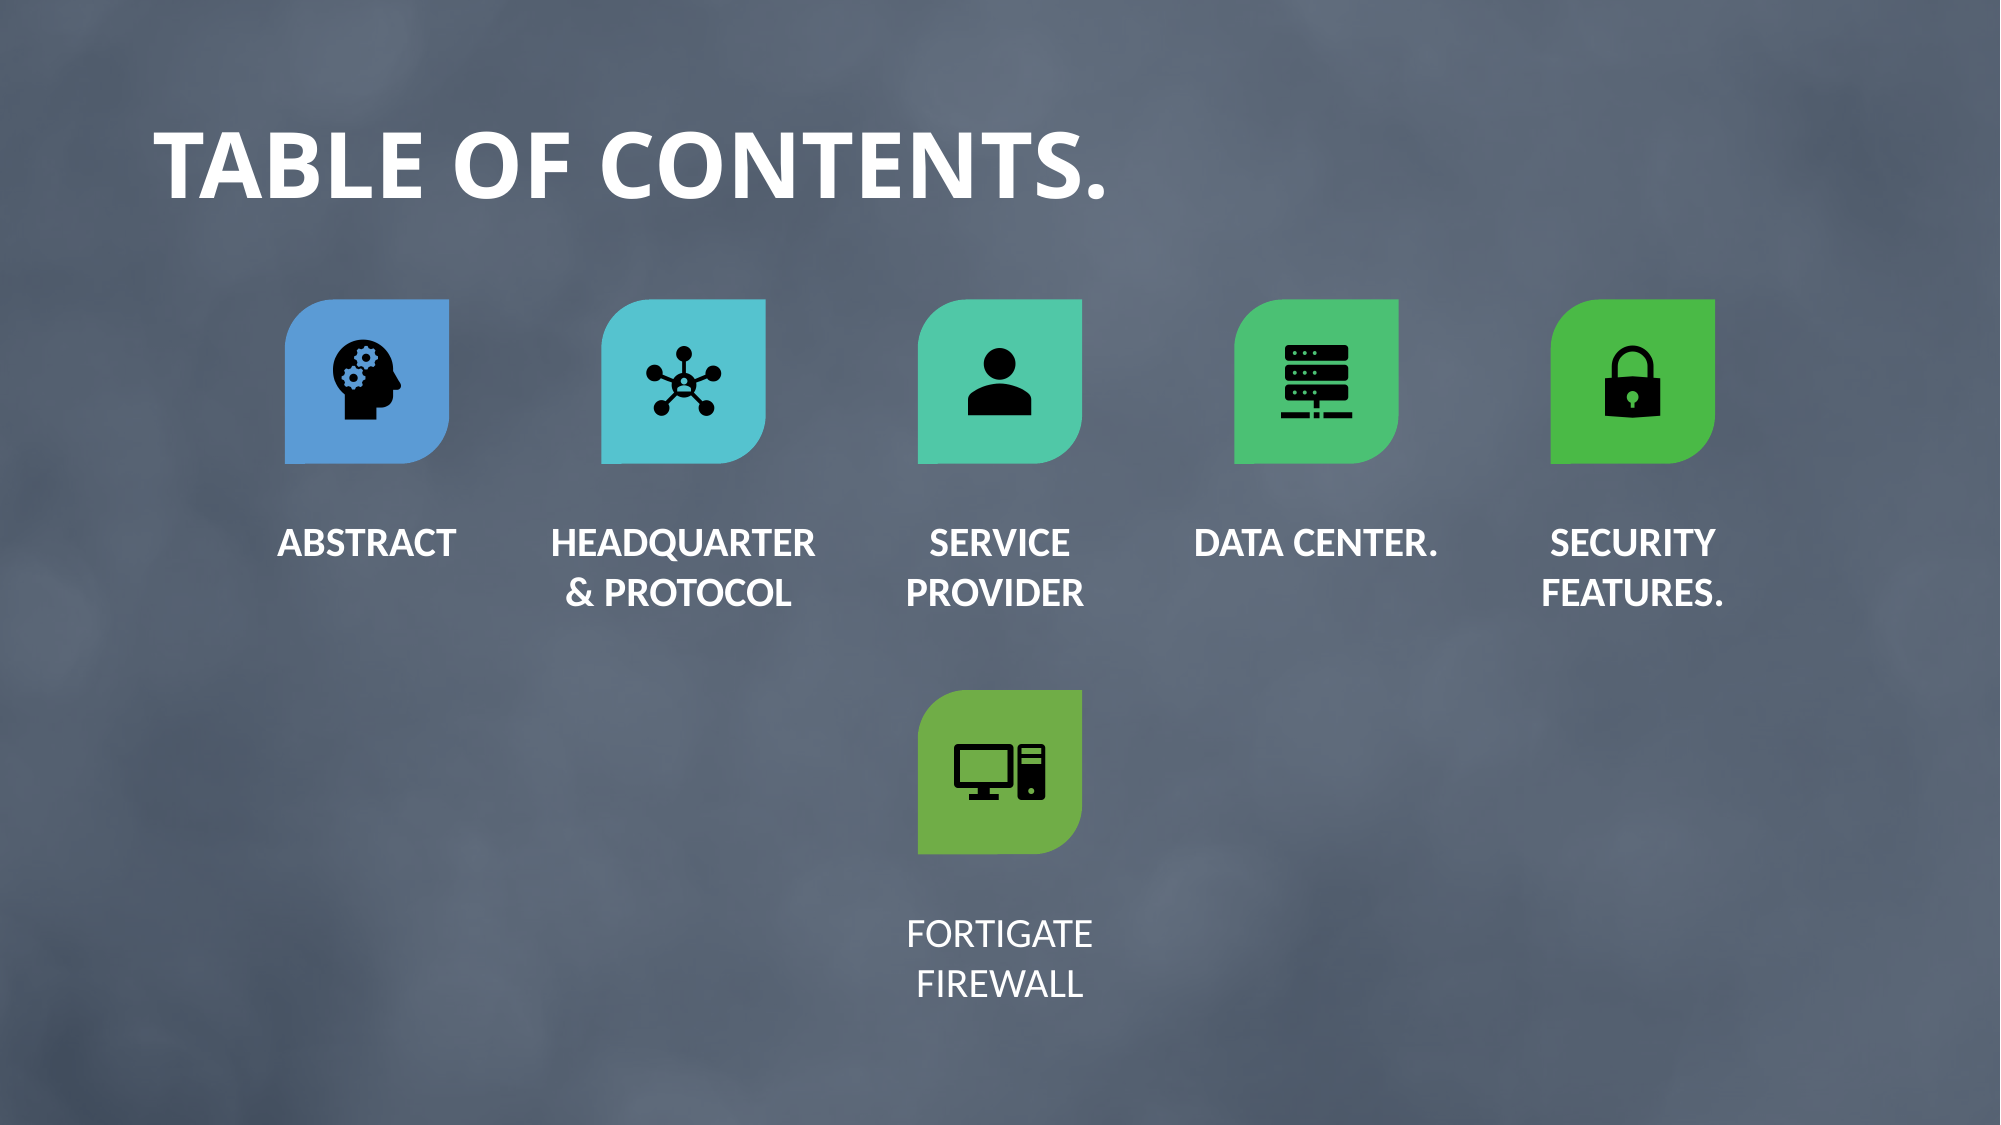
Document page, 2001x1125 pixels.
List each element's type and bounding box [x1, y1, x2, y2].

picture [0, 0, 2000, 1125]
text_box [137, 299, 1863, 1014]
